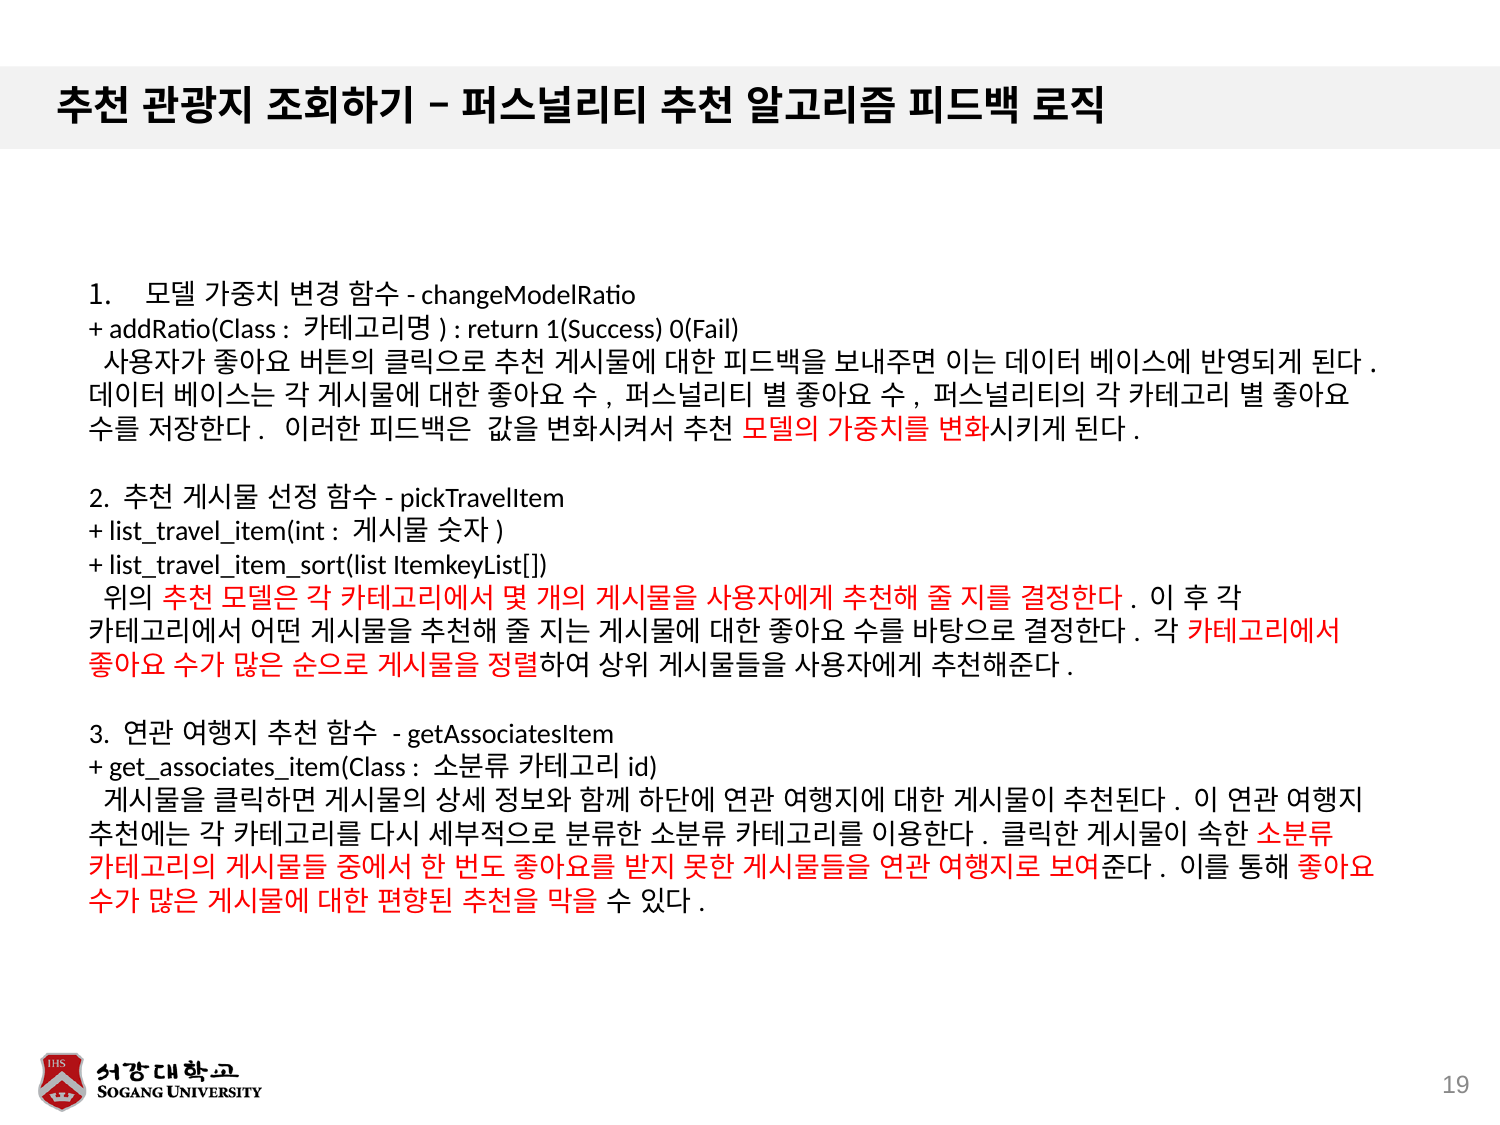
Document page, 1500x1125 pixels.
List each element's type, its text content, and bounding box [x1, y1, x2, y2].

slide_number 19 [1147, 1053, 1485, 1114]
picture [0, 1031, 294, 1125]
title 추천 관광지 조회하기 – 퍼스널리티 추천 알고리즘 피드백 로직 [41, 64, 1459, 149]
